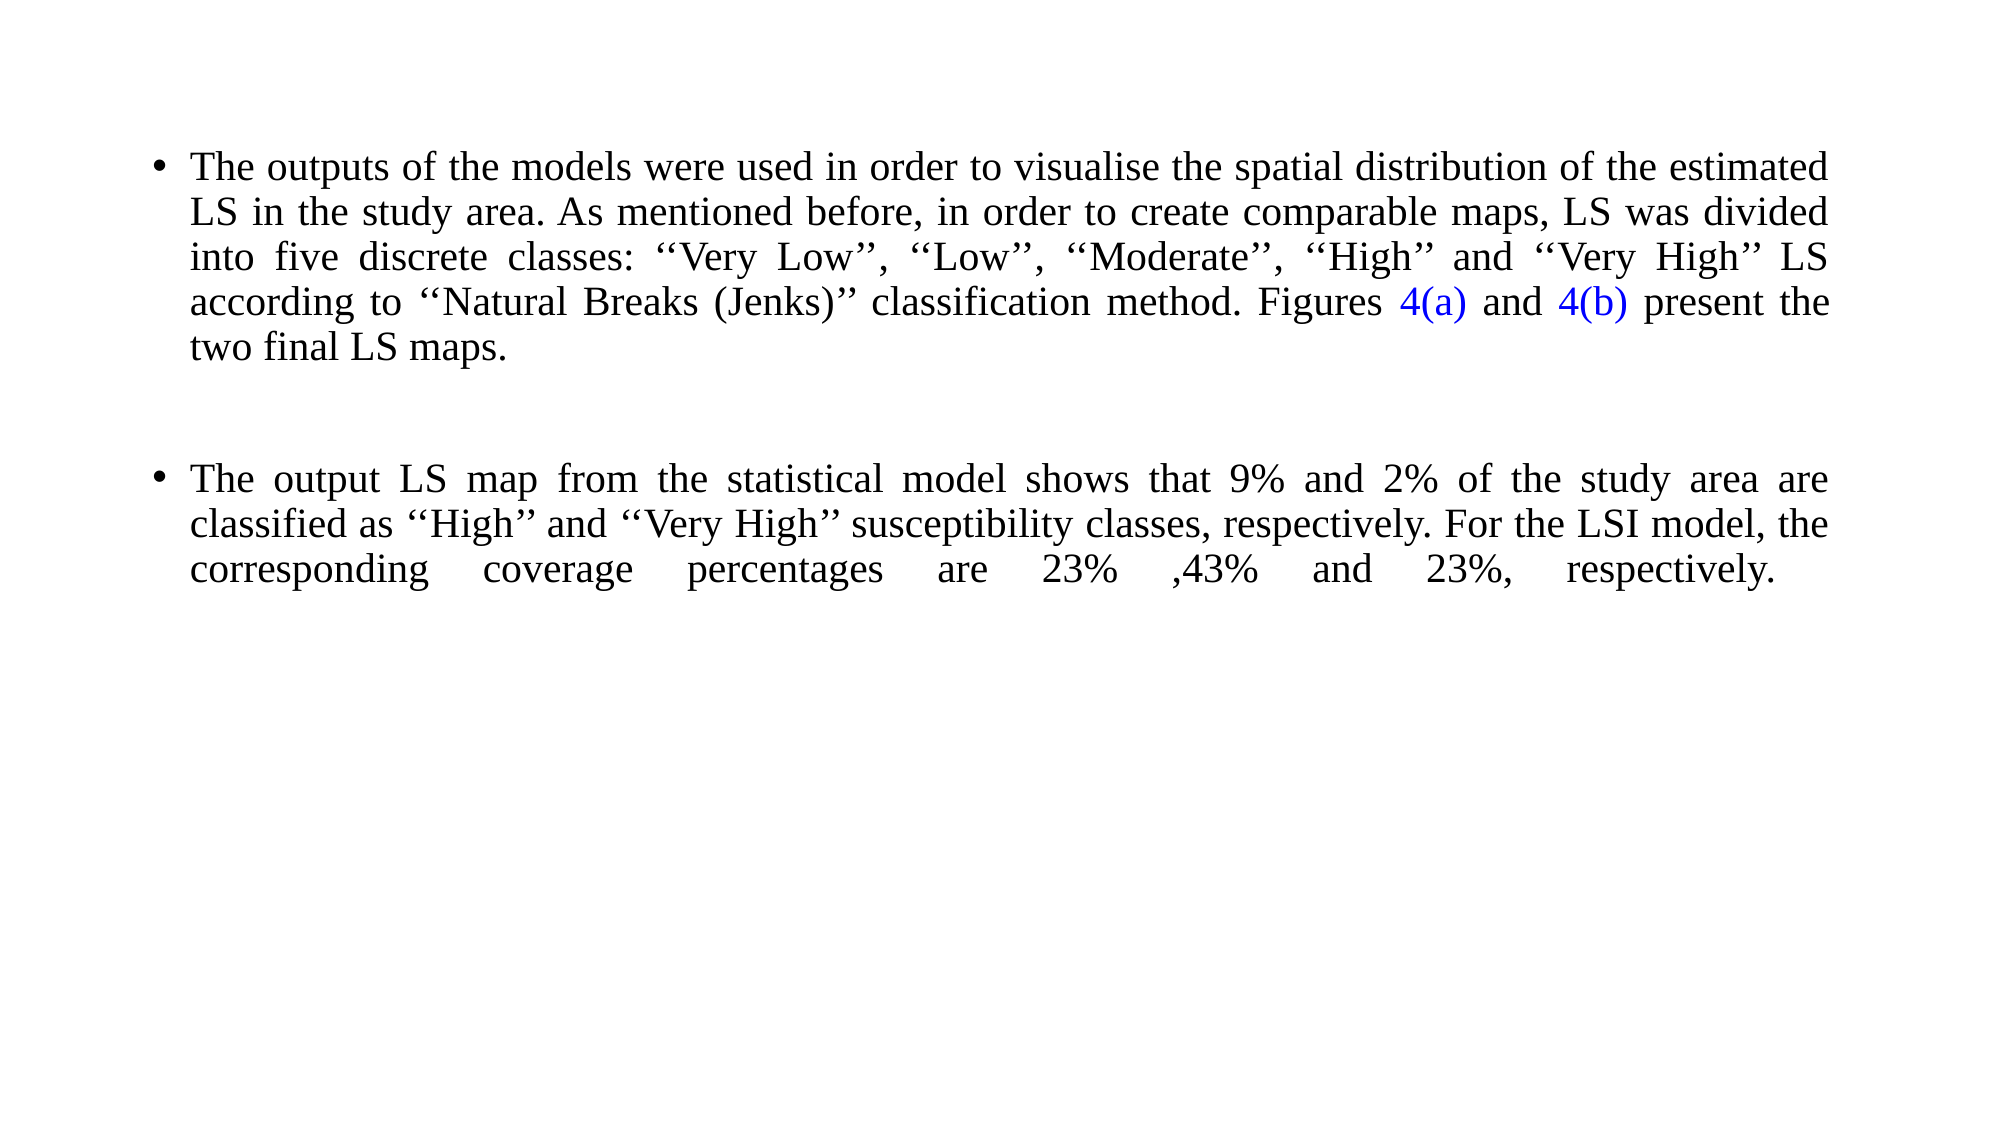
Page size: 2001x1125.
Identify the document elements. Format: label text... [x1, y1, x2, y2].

list The outputs of the models were used in order to visualise the spatial distribution of the estimated LS in the study area. As mentioned before, in order to create comparable maps, LS was divided into five discrete classes: ‘‘Very Low’’, ‘‘Low’’, ‘‘Moderate’’, ‘‘High’’ and ‘‘Very High’’ LS according to ‘‘Natural Breaks (Jenks)’’ classification method. Figures 4(a) and 4(b) present the two final LS maps. The output LS map from the statistical model shows that 9% and 2% of the study area are classified as ‘‘High’’ and ‘‘Very High’’ susceptibility classes, respectively. For the LSI model, the corresponding coverage percentages are 23% ,43% and 23%, respectively. [137, 66, 1846, 942]
